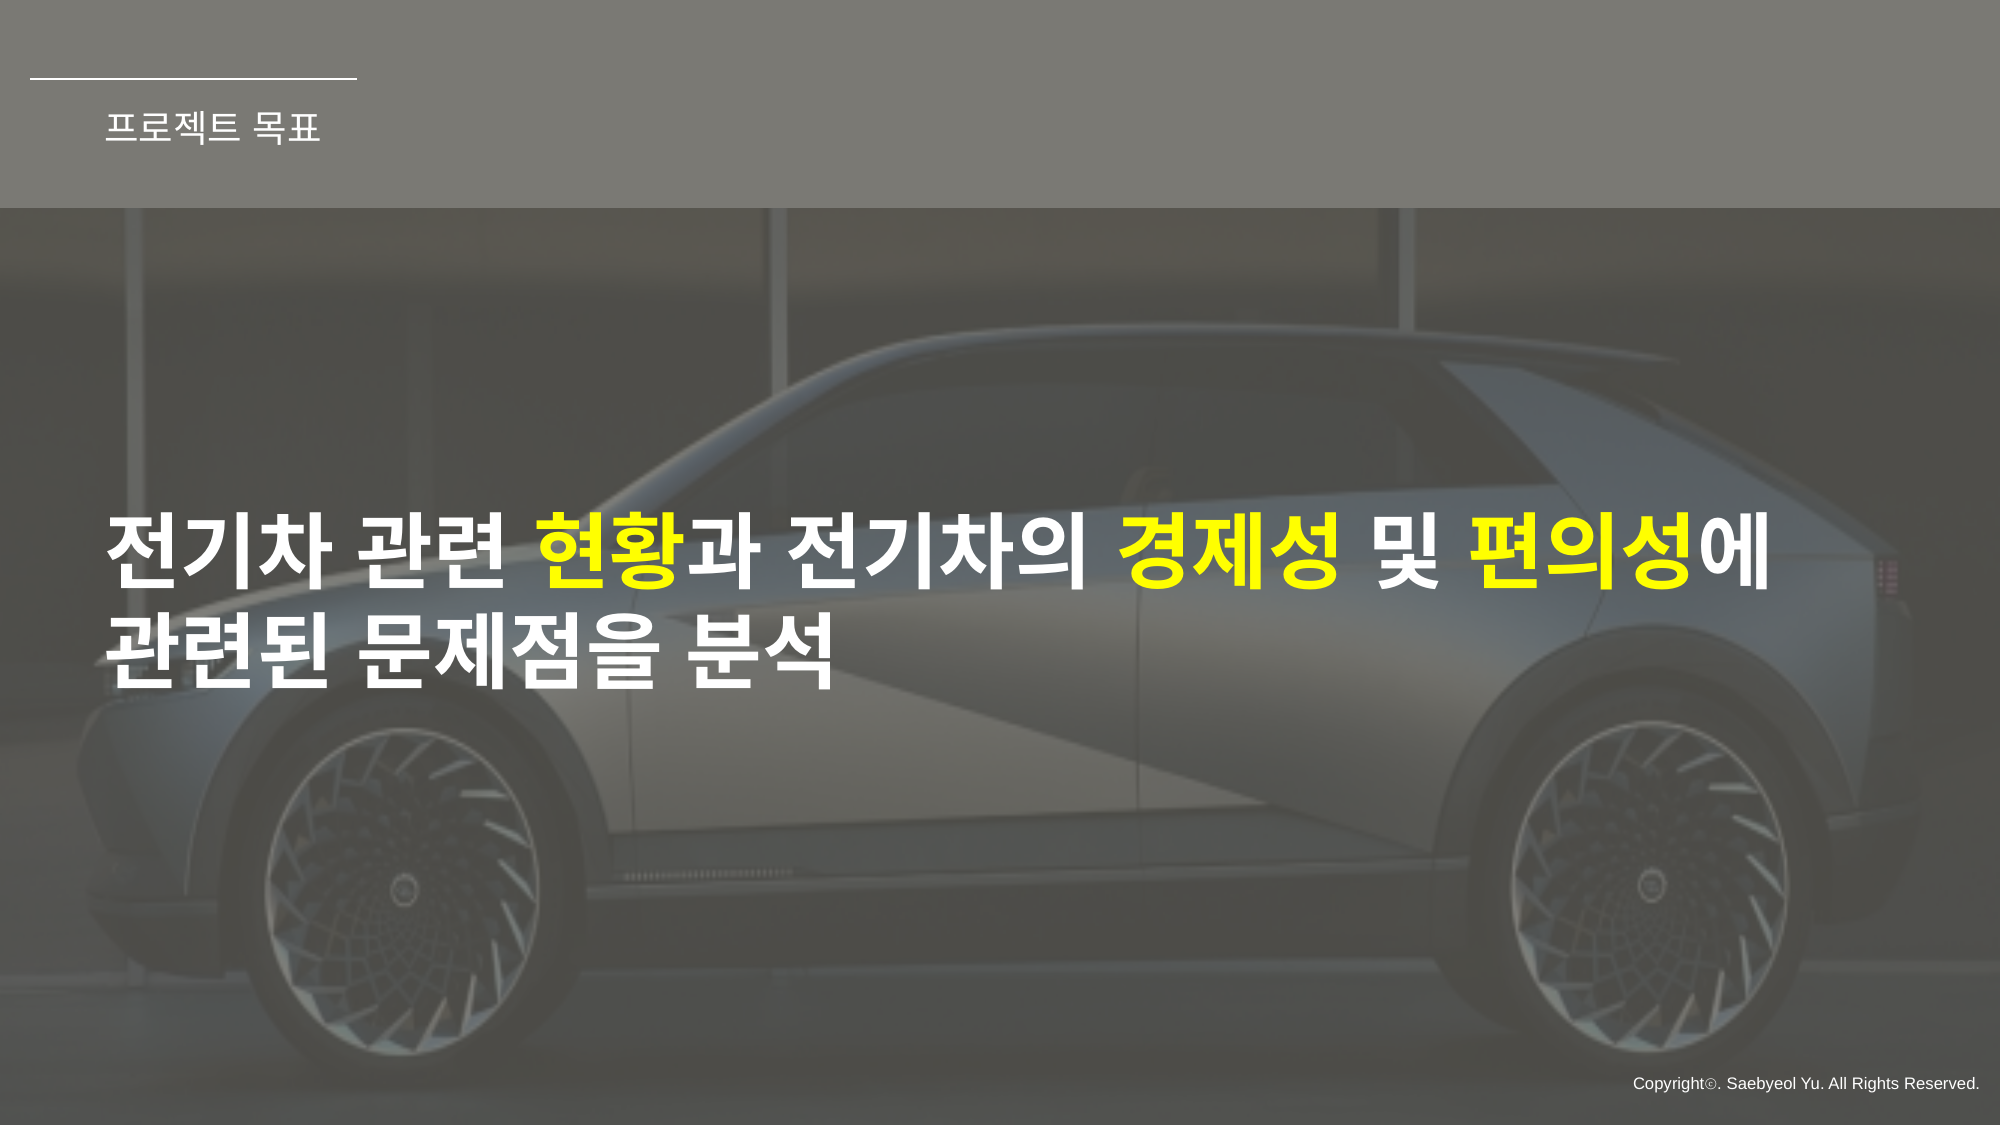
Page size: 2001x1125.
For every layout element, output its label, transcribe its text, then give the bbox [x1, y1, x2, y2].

text_box 프로젝트 목표 [89, 97, 358, 158]
picture [0, 207, 2000, 1125]
text_box [0, 0, 2000, 205]
